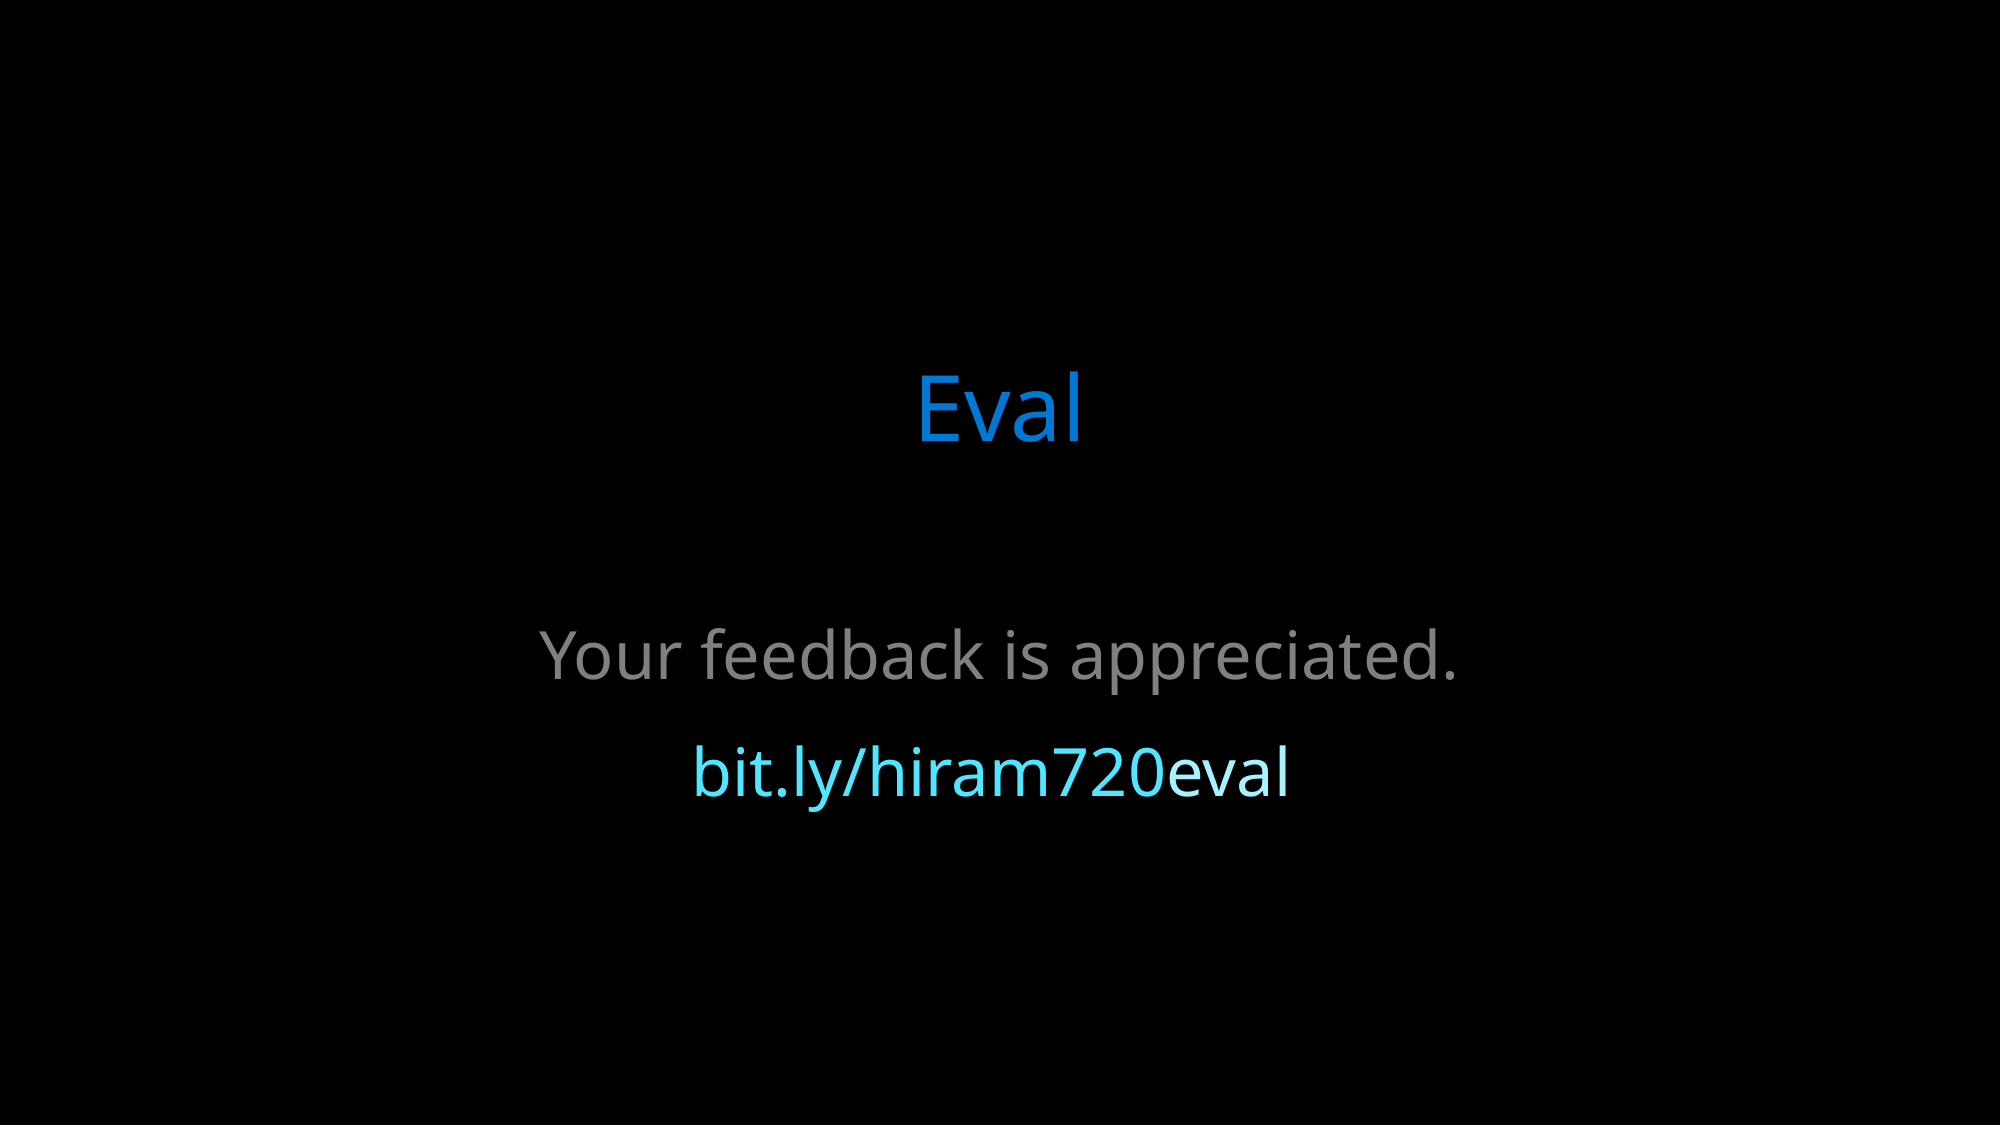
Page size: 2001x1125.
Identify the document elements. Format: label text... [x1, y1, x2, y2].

text_box Eval [545, 355, 1455, 469]
text_box Your feedback is appreciated. bit.ly/hiram720eval [149, 605, 1851, 829]
